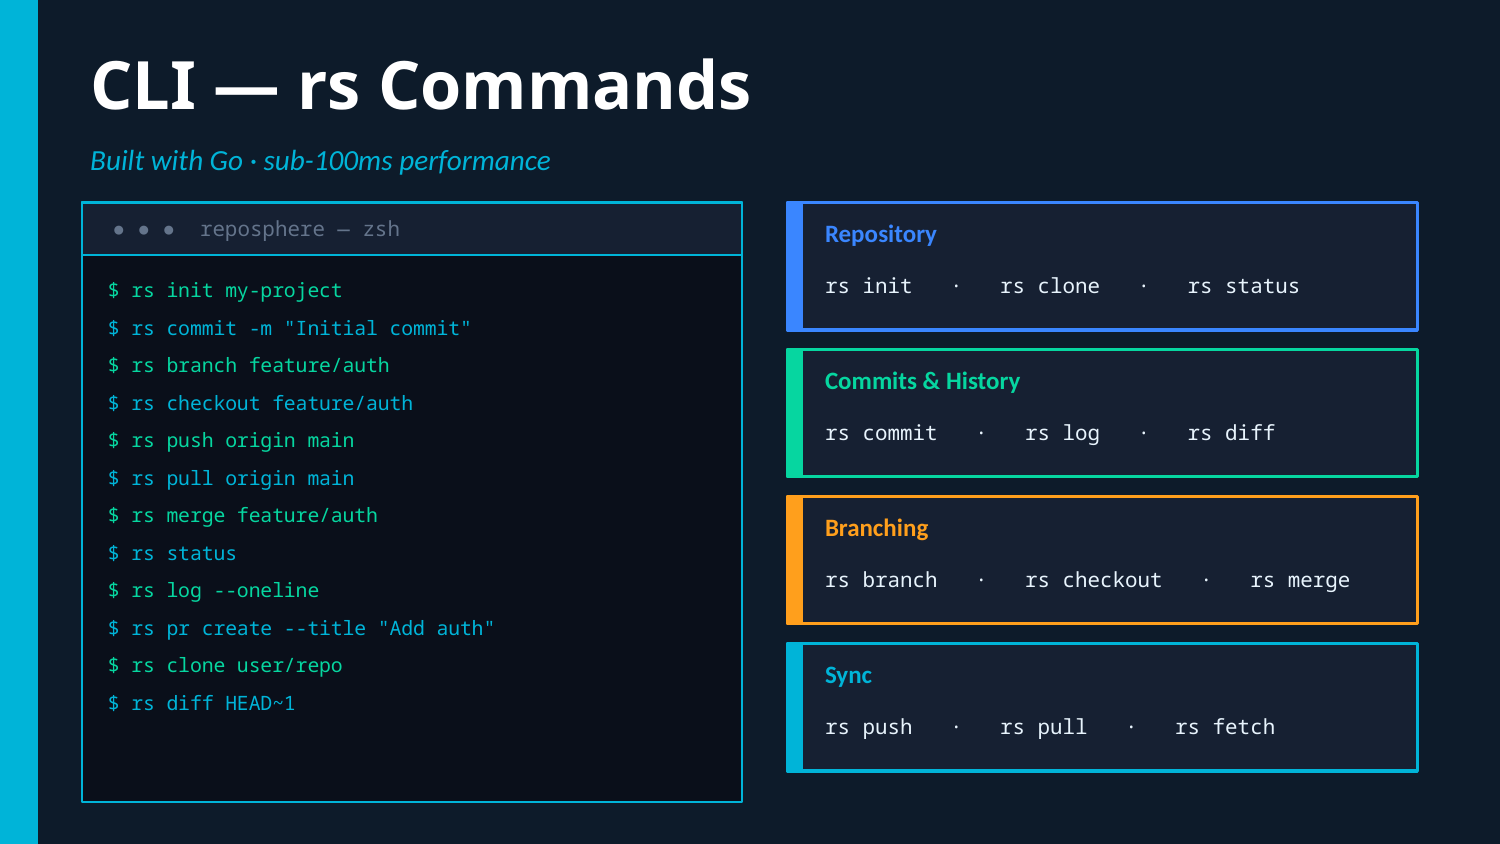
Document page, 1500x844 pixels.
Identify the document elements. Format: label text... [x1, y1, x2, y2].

text_box rs push · rs pull · rs fetch [824, 703, 1395, 749]
text_box $ rs commit -m "Initial commit" [107, 310, 723, 344]
text_box rs init · rs clone · rs status [824, 262, 1395, 308]
text_box [82, 255, 743, 803]
text_box $ rs merge feature/auth [107, 498, 723, 531]
text_box rs commit · rs log · rs diff [824, 409, 1395, 455]
text_box Branching [824, 503, 1395, 549]
text_box $ rs clone user/repo [107, 648, 723, 681]
text_box [82, 202, 743, 255]
text_box [787, 202, 803, 330]
text_box rs branch · rs checkout · rs merge [824, 556, 1395, 602]
text_box $ rs init my-project [107, 273, 723, 306]
text_box [803, 496, 1418, 624]
text_box $ rs pull origin main [107, 460, 723, 494]
text_box CLI — rs Commands [89, 37, 1440, 128]
text_box [0, 0, 38, 844]
text_box Repository [824, 209, 1395, 255]
text_box Built with Go · sub-100ms performance [89, 131, 1440, 185]
text_box Sync [824, 650, 1395, 696]
text_box [787, 643, 803, 771]
text_box ● ● ● reposphere — zsh [112, 206, 713, 249]
text_box [803, 349, 1418, 477]
text_box [803, 643, 1418, 771]
text_box $ rs pr create --title "Add auth" [107, 610, 723, 644]
text_box [787, 349, 803, 477]
text_box $ rs checkout feature/auth [107, 385, 723, 419]
text_box Commits & History [824, 356, 1395, 402]
text_box $ rs log --oneline [107, 573, 723, 606]
text_box $ rs status [107, 535, 723, 569]
text_box $ rs diff HEAD~1 [107, 685, 723, 719]
text_box $ rs branch feature/auth [107, 348, 723, 381]
text_box $ rs push origin main [107, 423, 723, 456]
text_box [803, 202, 1418, 330]
text_box [787, 496, 803, 624]
